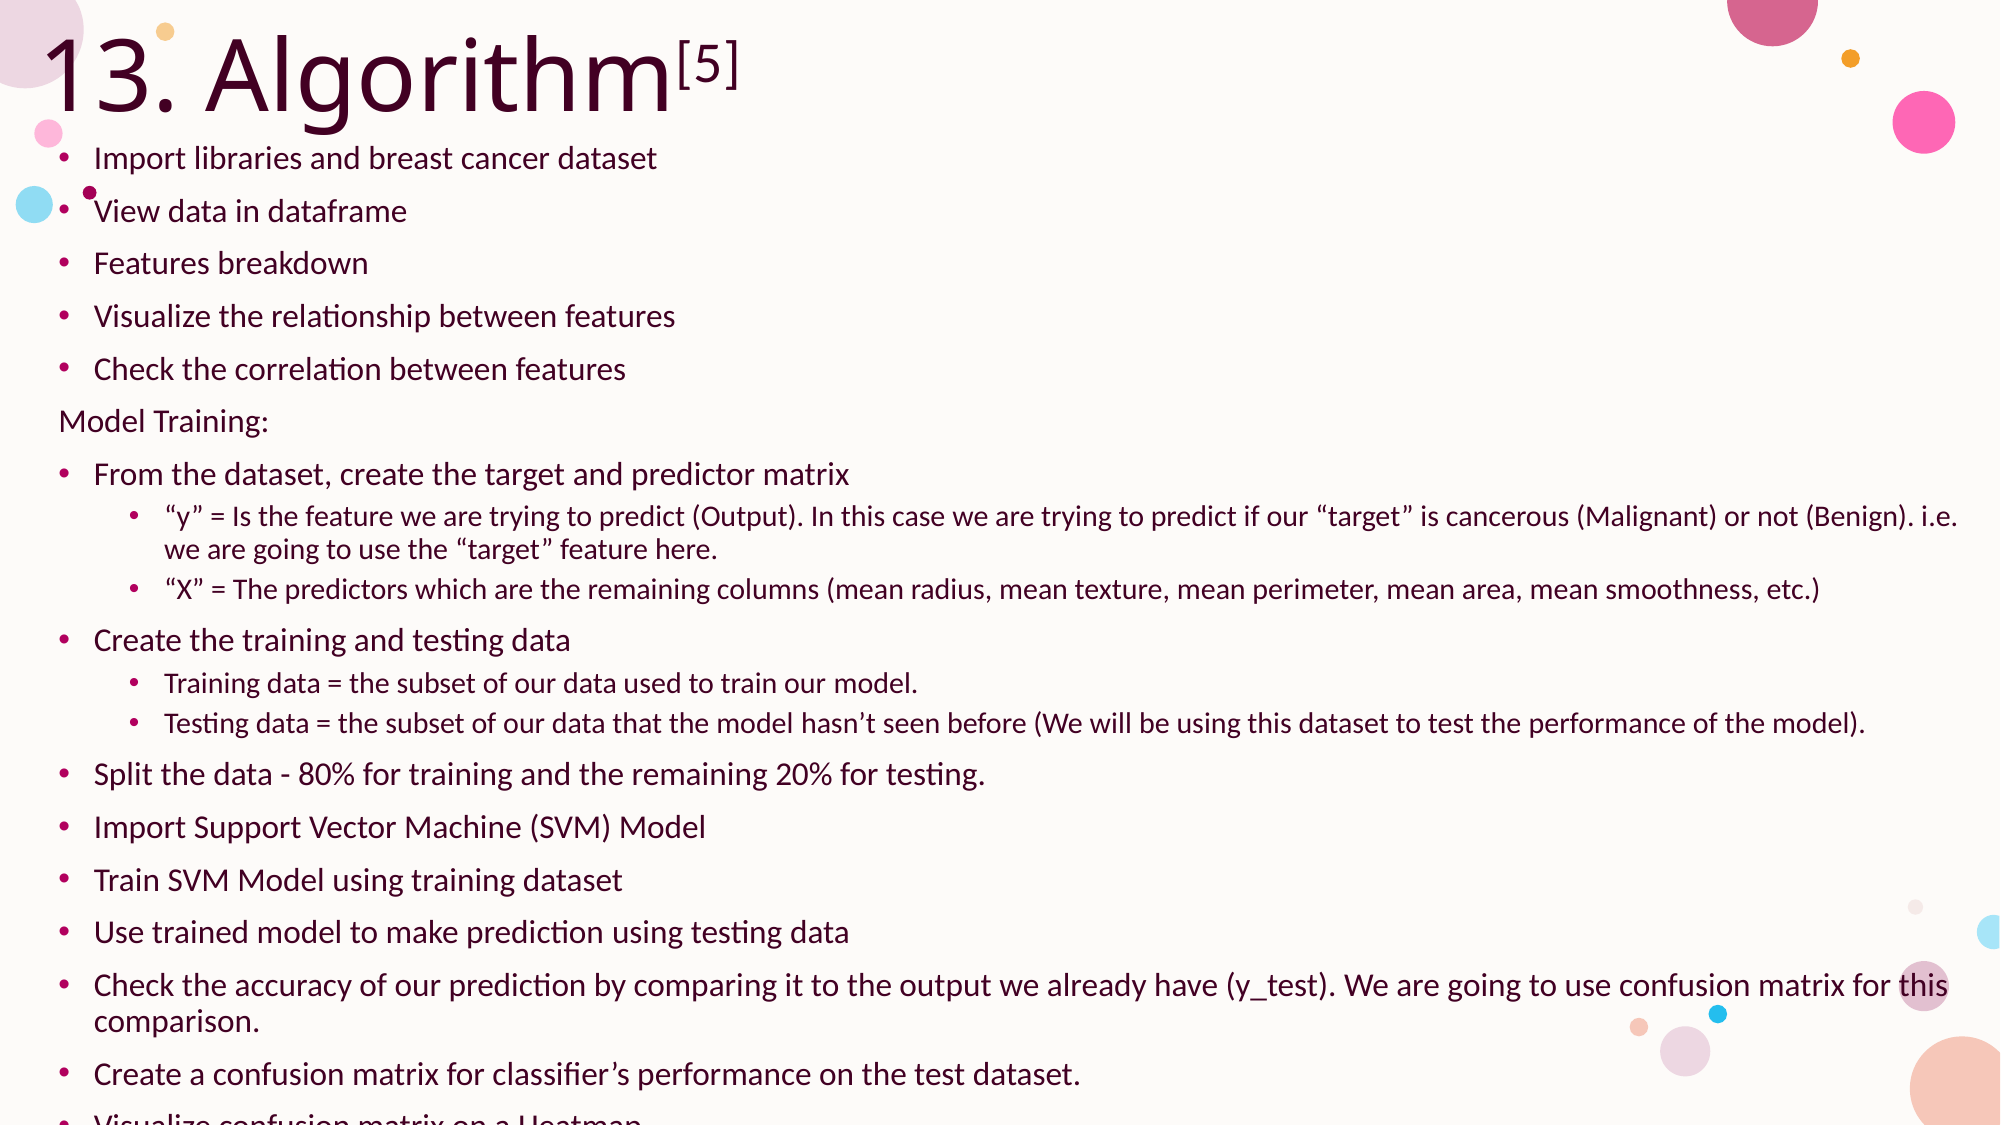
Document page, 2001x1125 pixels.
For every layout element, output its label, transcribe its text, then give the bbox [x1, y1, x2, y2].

list Import libraries and breast cancer dataset View data in dataframe Features breakdown Visualize the relationship between features Check the correlation between features Model Training: From the dataset, create the target and predictor matrix “y” = Is the feature we are trying to predict (Output). In this case we are trying to predict if our “target” is cancerous (Malignant) or not (Benign). i.e. we are going to use the “target” feature here. “X” = The predictors which are the remaining columns (mean radius, mean texture, mean perimeter, mean area, mean smoothness, etc.) Create the training and testing data Training data = the subset of our data used to train our model. Testing data = the subset of our data that the model hasn’t seen before (We will be using this dataset to test the performance of the model). Split the data - 80% for training and the remaining 20% for testing. Import Support Vector Machine (SVM) Model Train SVM Model using training dataset Use trained model to make prediction using testing data Check the accuracy of our prediction by comparing it to the output we already have (y_test). We are going to use confusion matrix for this comparison. Create a confusion matrix for classifier’s performance on the test dataset. Visualize confusion matrix on a Heatmap [43, 133, 1977, 1125]
title 13. Algorithm[5] [23, 3, 1773, 157]
